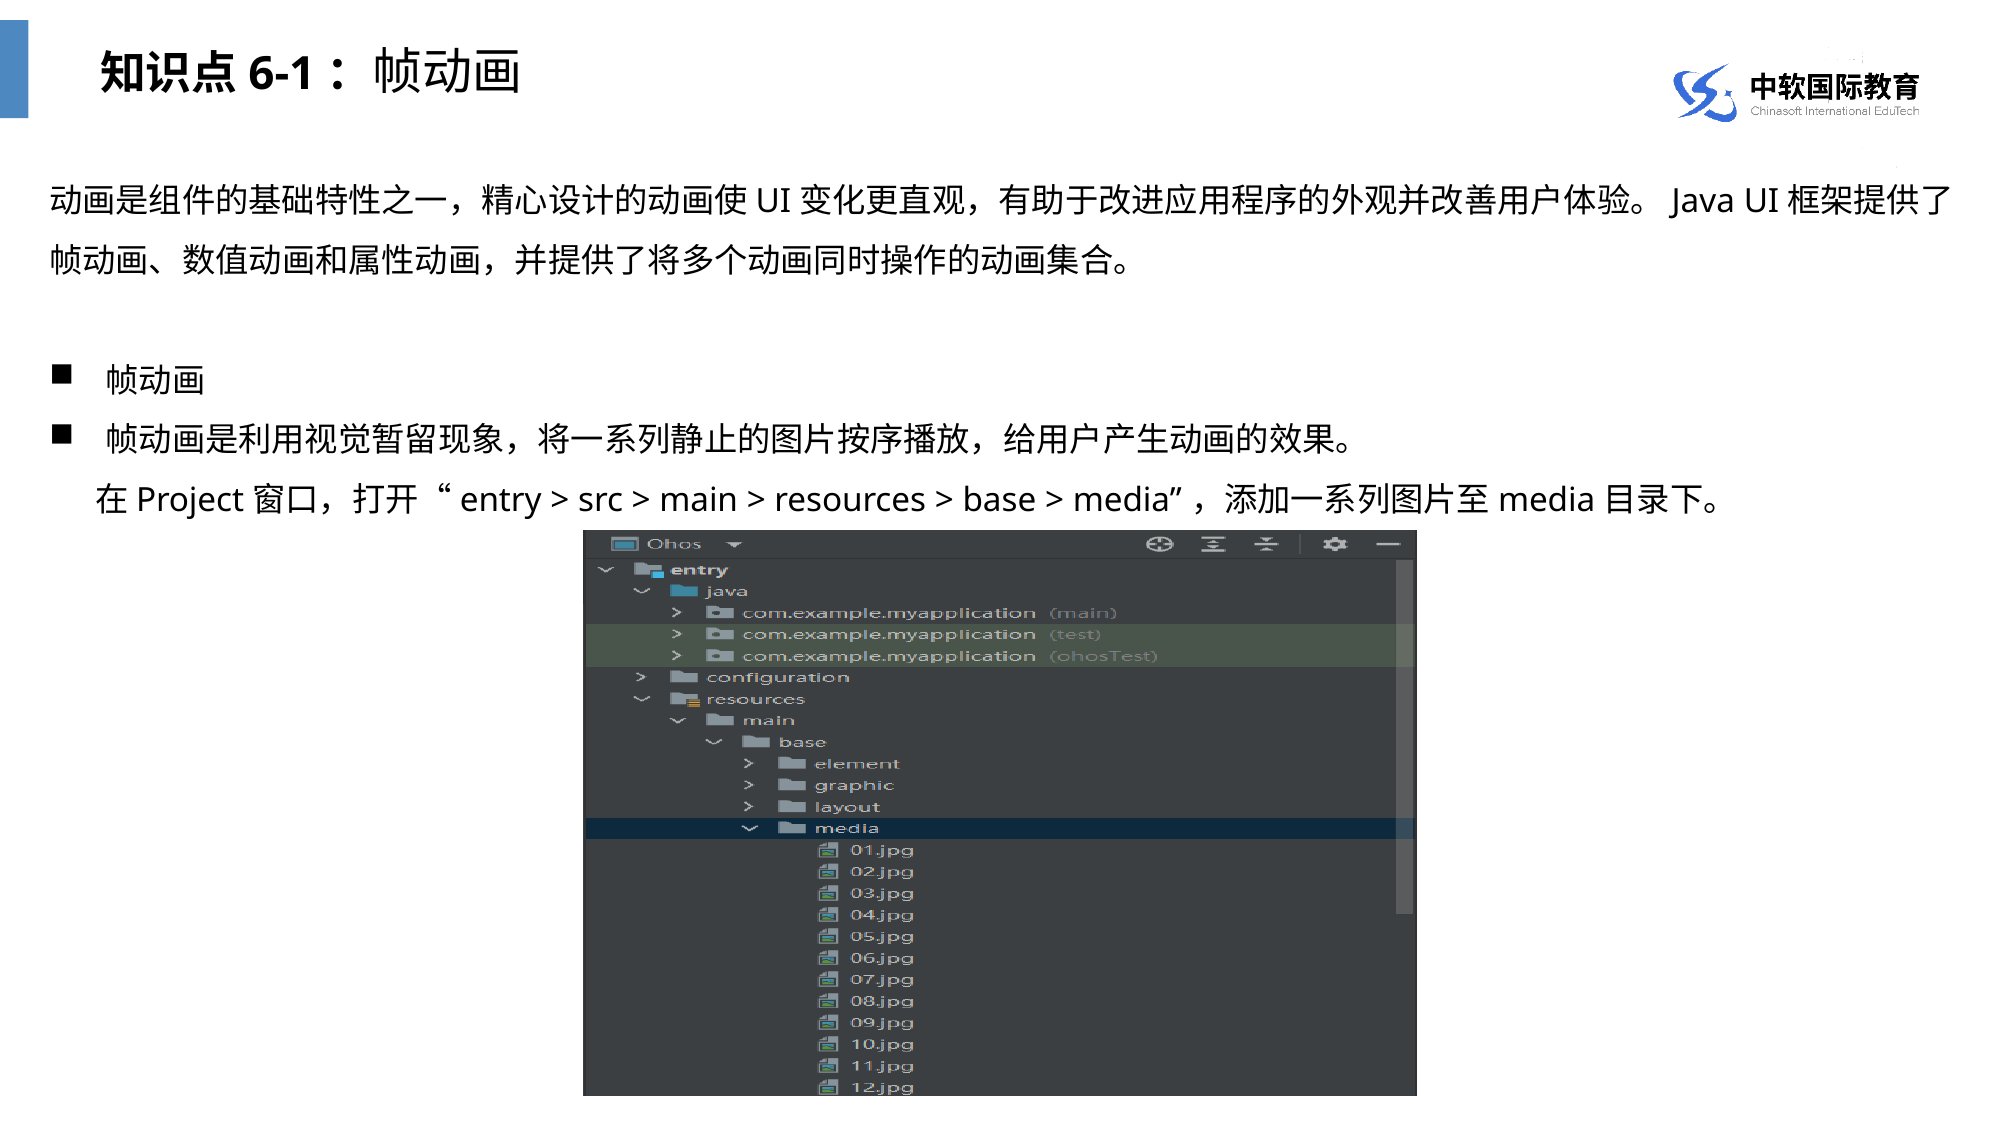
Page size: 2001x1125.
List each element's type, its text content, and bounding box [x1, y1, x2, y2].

picture [583, 530, 1417, 1096]
text_box 动画是组件的基础特性之一，精心设计的动画使UI变化更直观，有助于改进应用程序的外观并改善用户体验。Java UI框架提供了帧动画、数值动画和属性动画，并提供了将多个动画同时操作的动画集合。 帧动画 帧动画是利用视觉暂留现象，将一系列静止的图片按序播放，给用户产生动画的效果。 在Project窗口，打开“entry > src > main > resources > base > media”，添加一系列图片至media目录下。 [34, 151, 1976, 526]
text_box 知识点6-1：帧动画 [85, 31, 1150, 107]
picture [1611, 26, 1981, 151]
